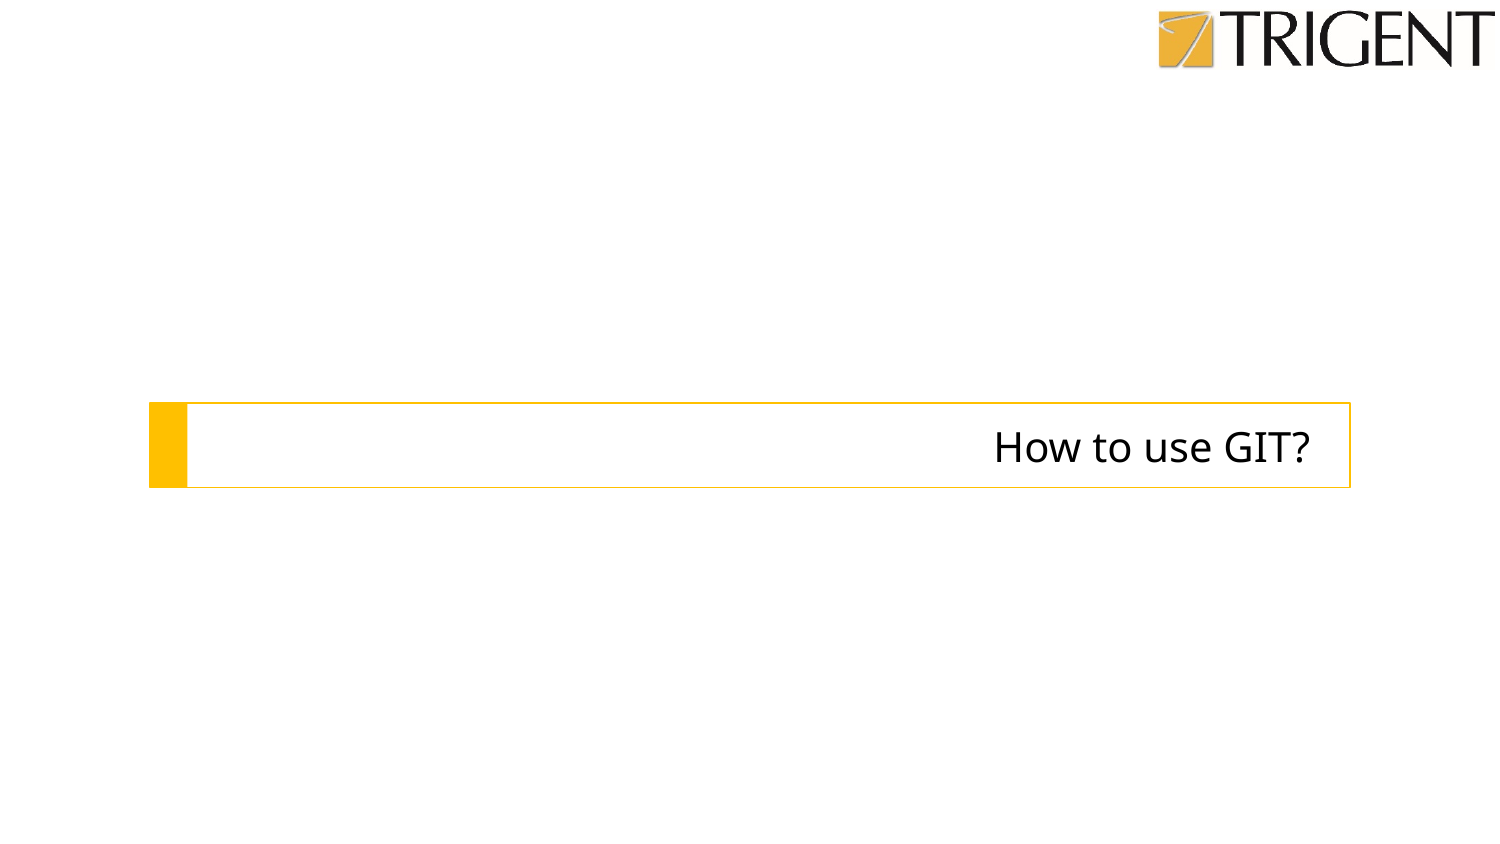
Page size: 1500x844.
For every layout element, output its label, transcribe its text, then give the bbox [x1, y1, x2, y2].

picture [1156, 9, 1495, 70]
subtitle How to use GIT? [200, 412, 1325, 479]
